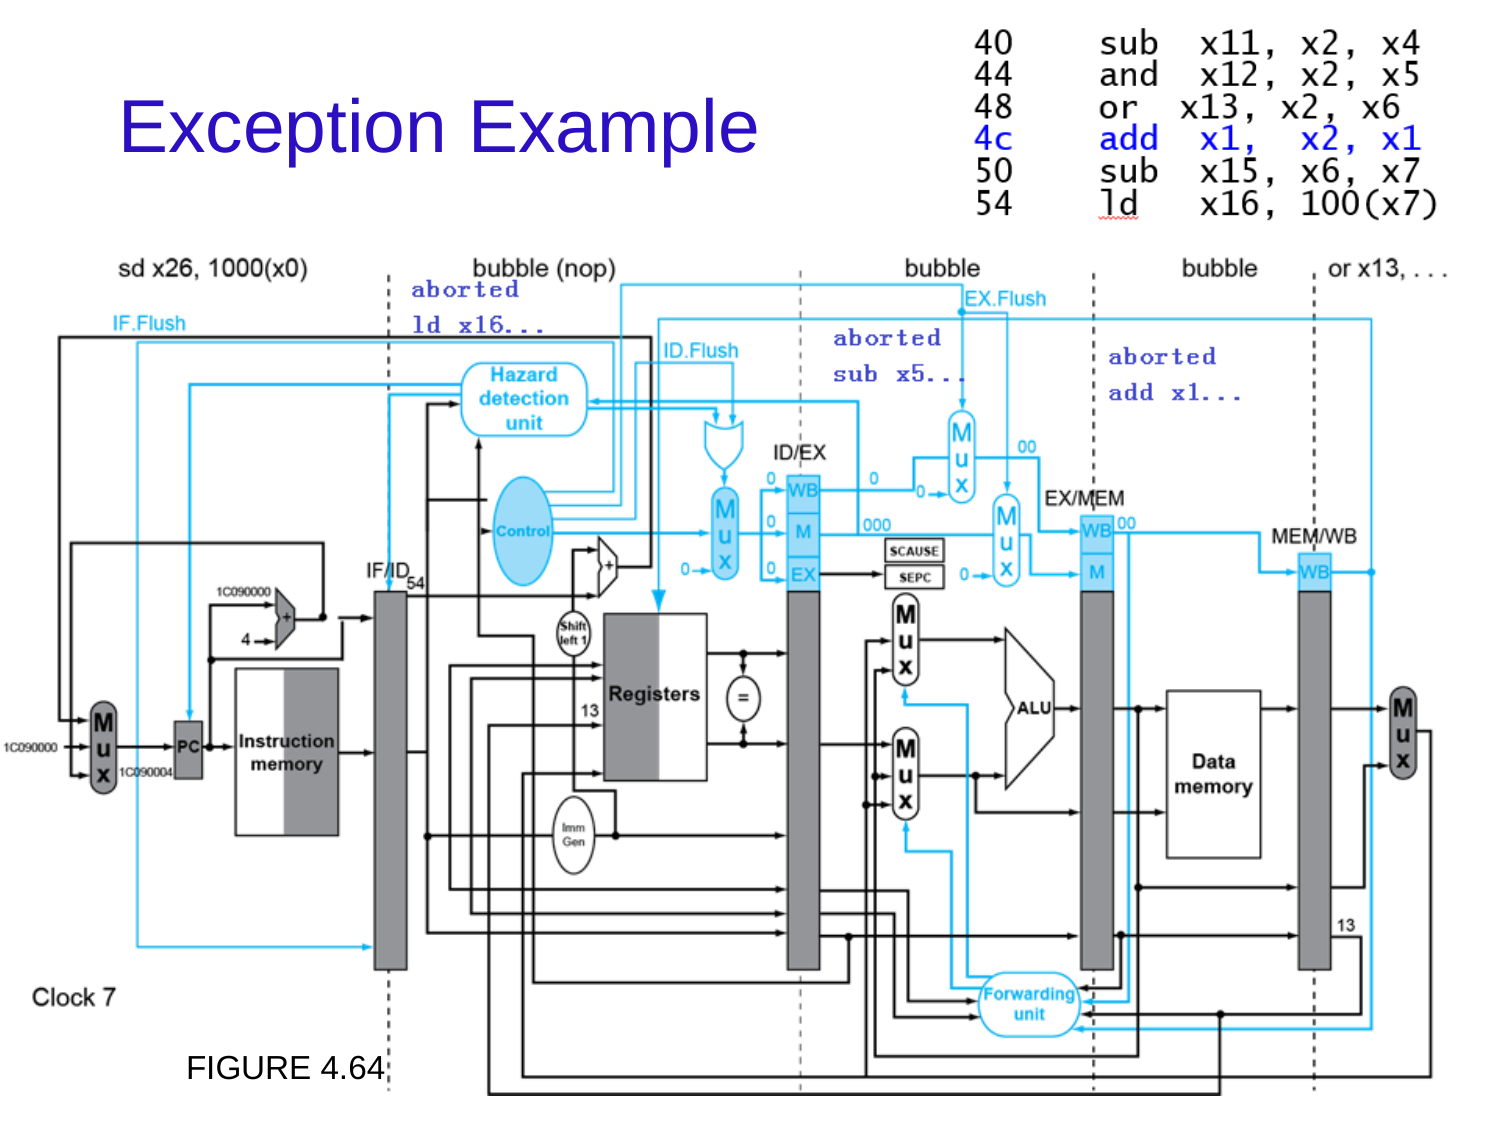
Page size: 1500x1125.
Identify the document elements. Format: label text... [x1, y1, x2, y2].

picture [3, 255, 1449, 1096]
slide_number 160 [1059, 1096, 1397, 1103]
title Exception Example [103, 59, 962, 197]
picture [962, 22, 1449, 229]
